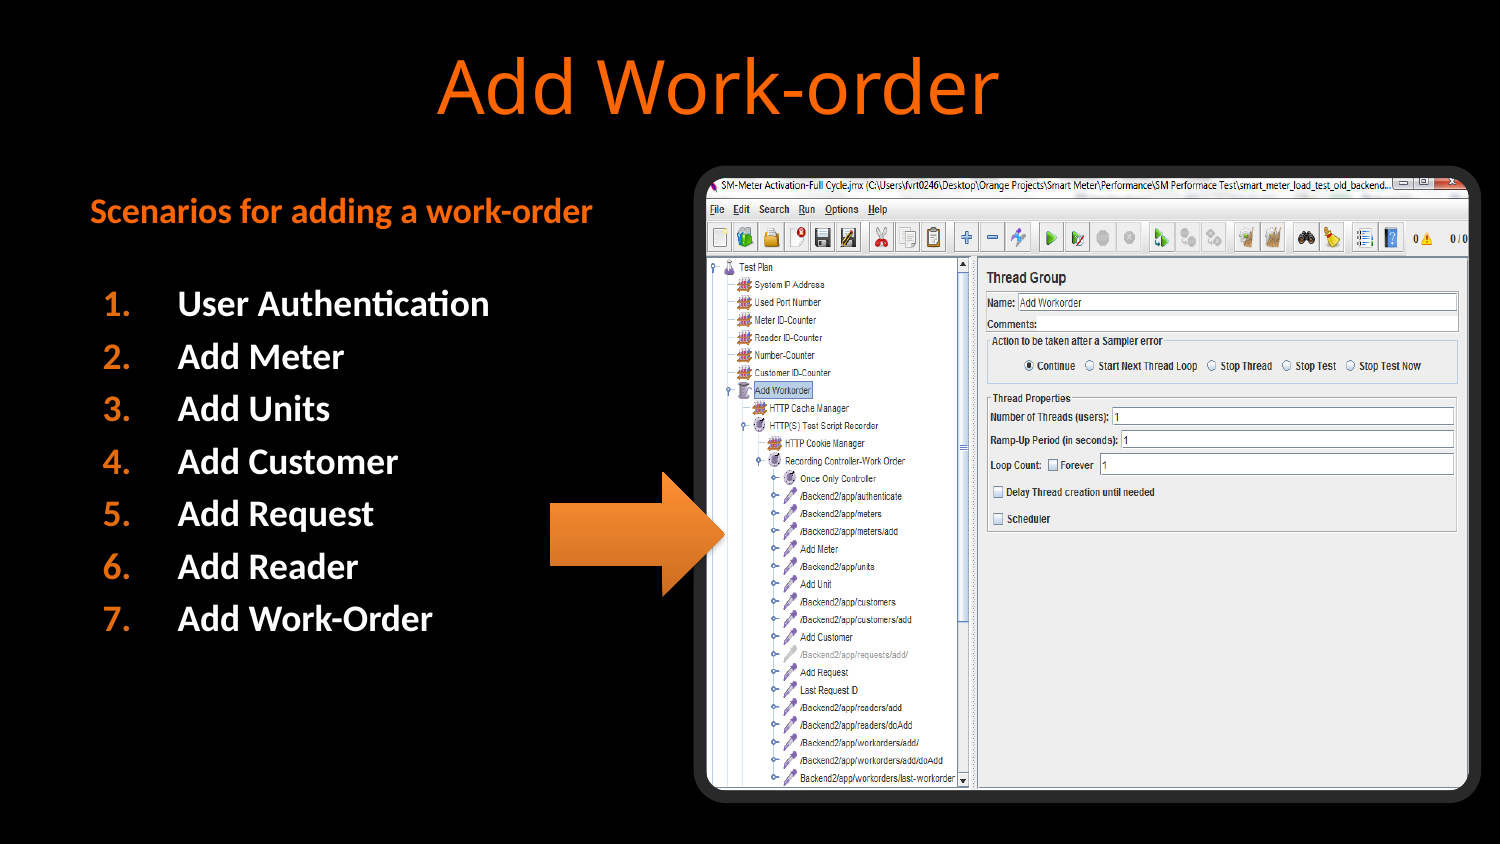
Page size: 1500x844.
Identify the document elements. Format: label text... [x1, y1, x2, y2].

list User Authentication Add Meter Add Units Add Customer Add Request Add Reader Add Work-Order [87, 271, 663, 735]
list Scenarios for adding a work-order [75, 159, 688, 239]
title Add Work-order [75, 21, 1363, 147]
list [699, 171, 1476, 798]
text_box [549, 471, 694, 597]
